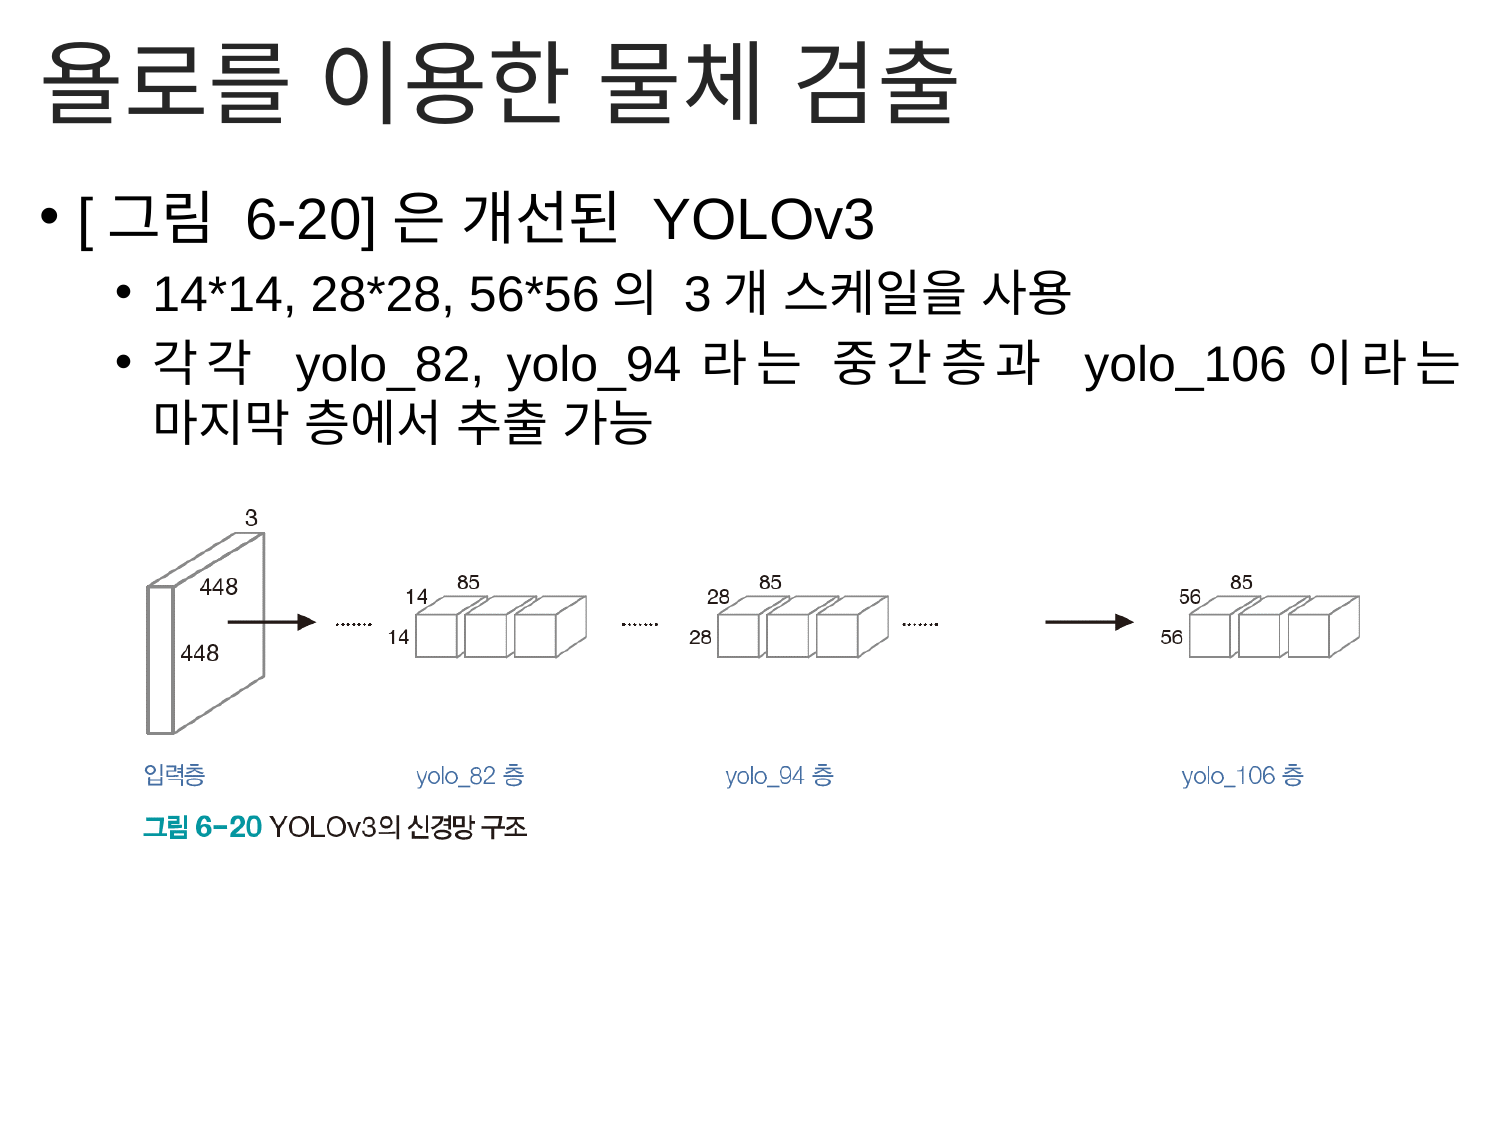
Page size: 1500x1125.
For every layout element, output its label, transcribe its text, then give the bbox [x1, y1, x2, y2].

title 욜로를 이용한 물체 검출 [24, 17, 1477, 159]
list [그림 6-20]은 개선된 YOLOv3 14*14, 28*28, 56*56의 3개 스케일을 사용 각각 yolo_82, yolo_94라는 중간층과 yolo_106이라는 마지막 층에서 추출 가능 [24, 173, 1477, 1040]
picture [133, 497, 1368, 852]
